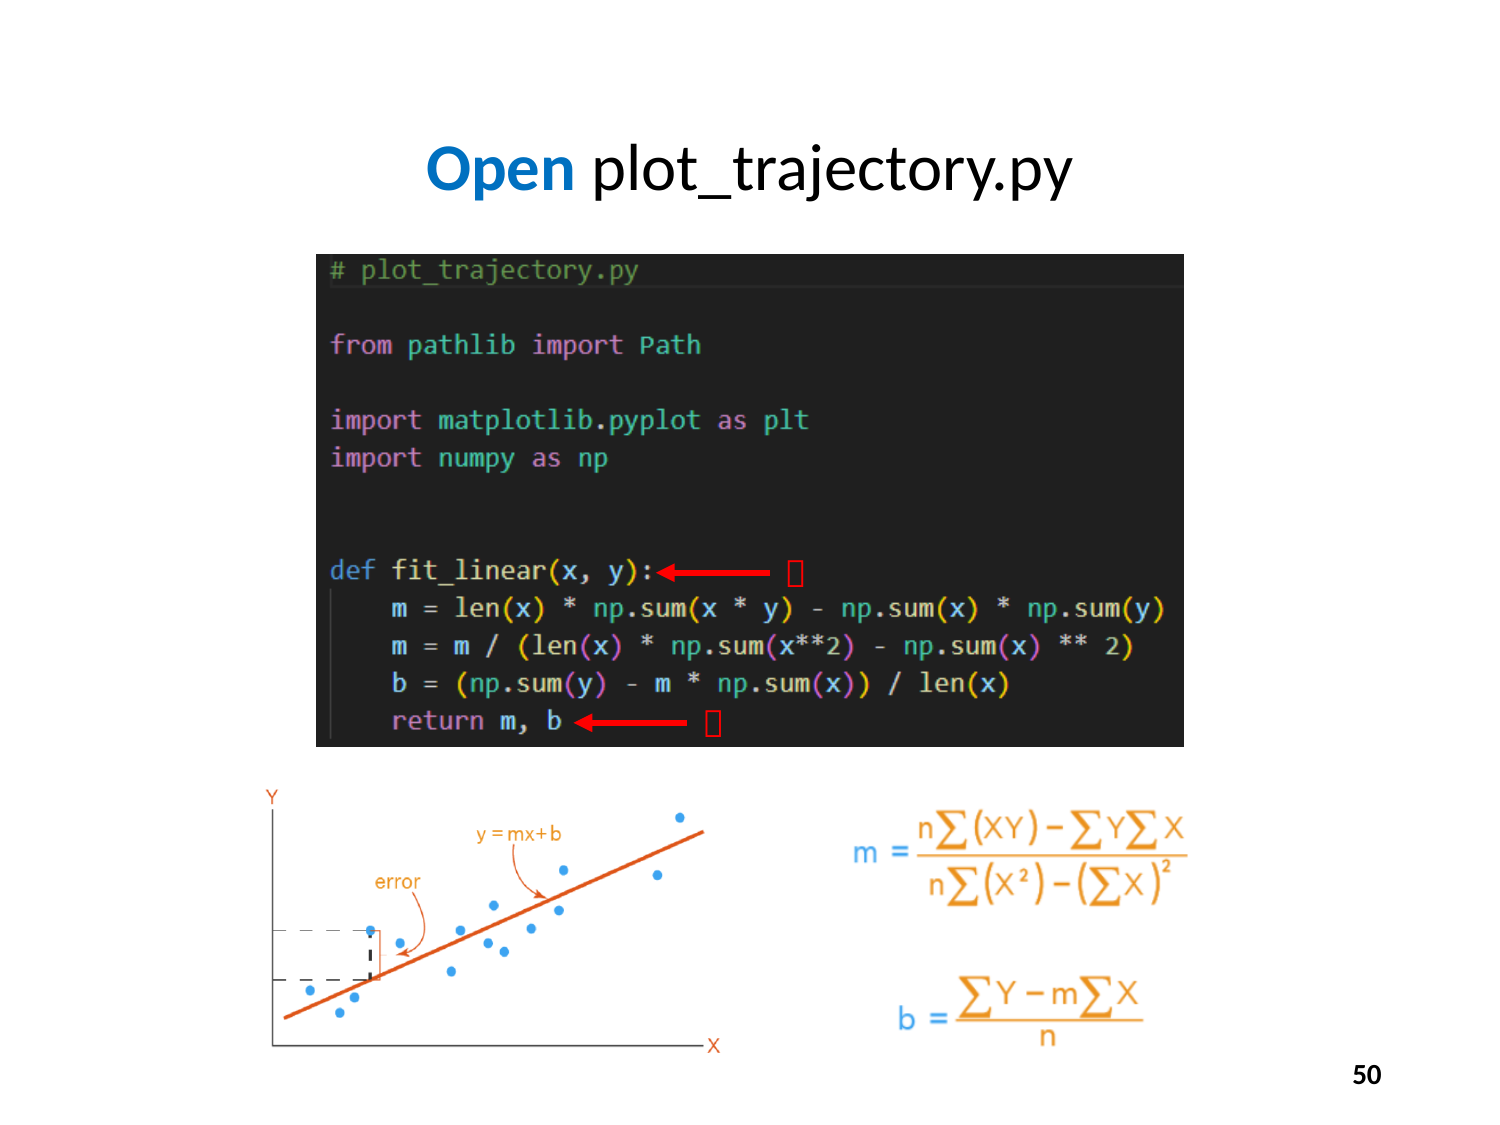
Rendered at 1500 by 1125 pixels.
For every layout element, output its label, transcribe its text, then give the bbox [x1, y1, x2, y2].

picture [837, 792, 1206, 1066]
title Open plot_trajectory.py [103, 59, 1397, 278]
picture [316, 254, 1184, 748]
picture [258, 749, 741, 1073]
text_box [573, 692, 751, 754]
slide_number 50 [1059, 1042, 1397, 1103]
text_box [655, 542, 833, 604]
